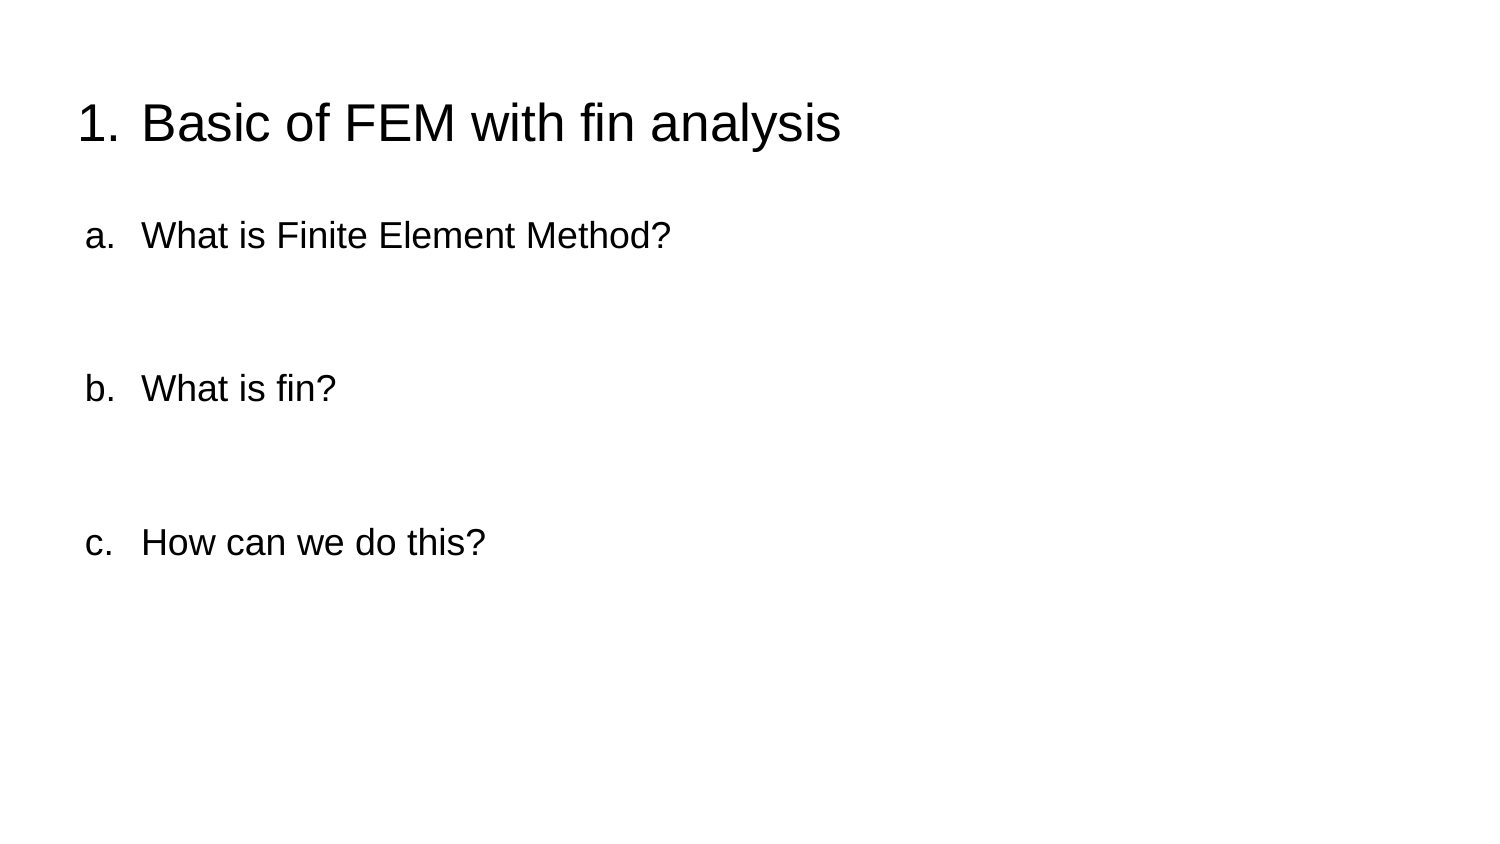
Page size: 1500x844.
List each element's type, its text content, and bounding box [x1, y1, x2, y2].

title Basic of FEM with fin analysis [51, 72, 1449, 167]
list What is Finite Element Method? What is fin? How can we do this? [51, 189, 1449, 750]
